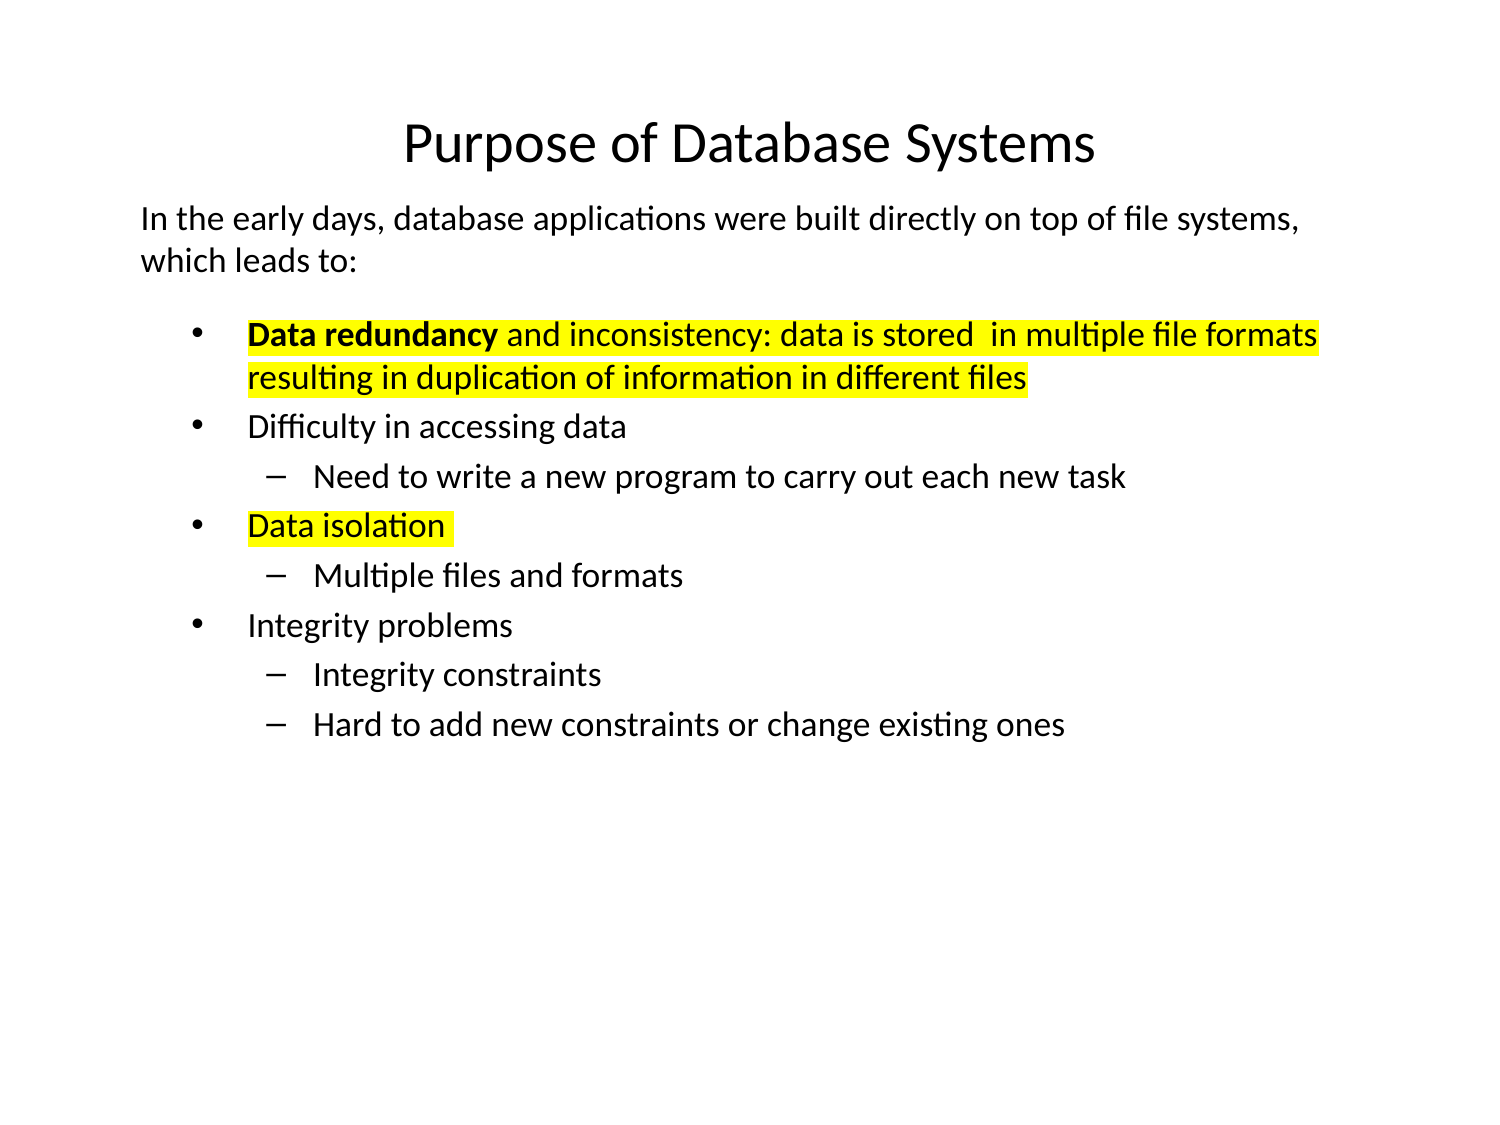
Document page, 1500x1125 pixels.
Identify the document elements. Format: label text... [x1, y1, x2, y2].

title Purpose of Database Systems [75, 45, 1425, 233]
list Data redundancy and inconsistency: data is stored in multiple file formats resulting in duplication of information in different files Difficulty in accessing data Need to write a new program to carry out each new task Data isolation Multiple files and formats Integrity problems Integrity constraints Hard to add new constraints or change existing ones [176, 303, 1377, 958]
text_box In the early days, database applications were built directly on top of file systems, which leads to: [125, 187, 1377, 288]
